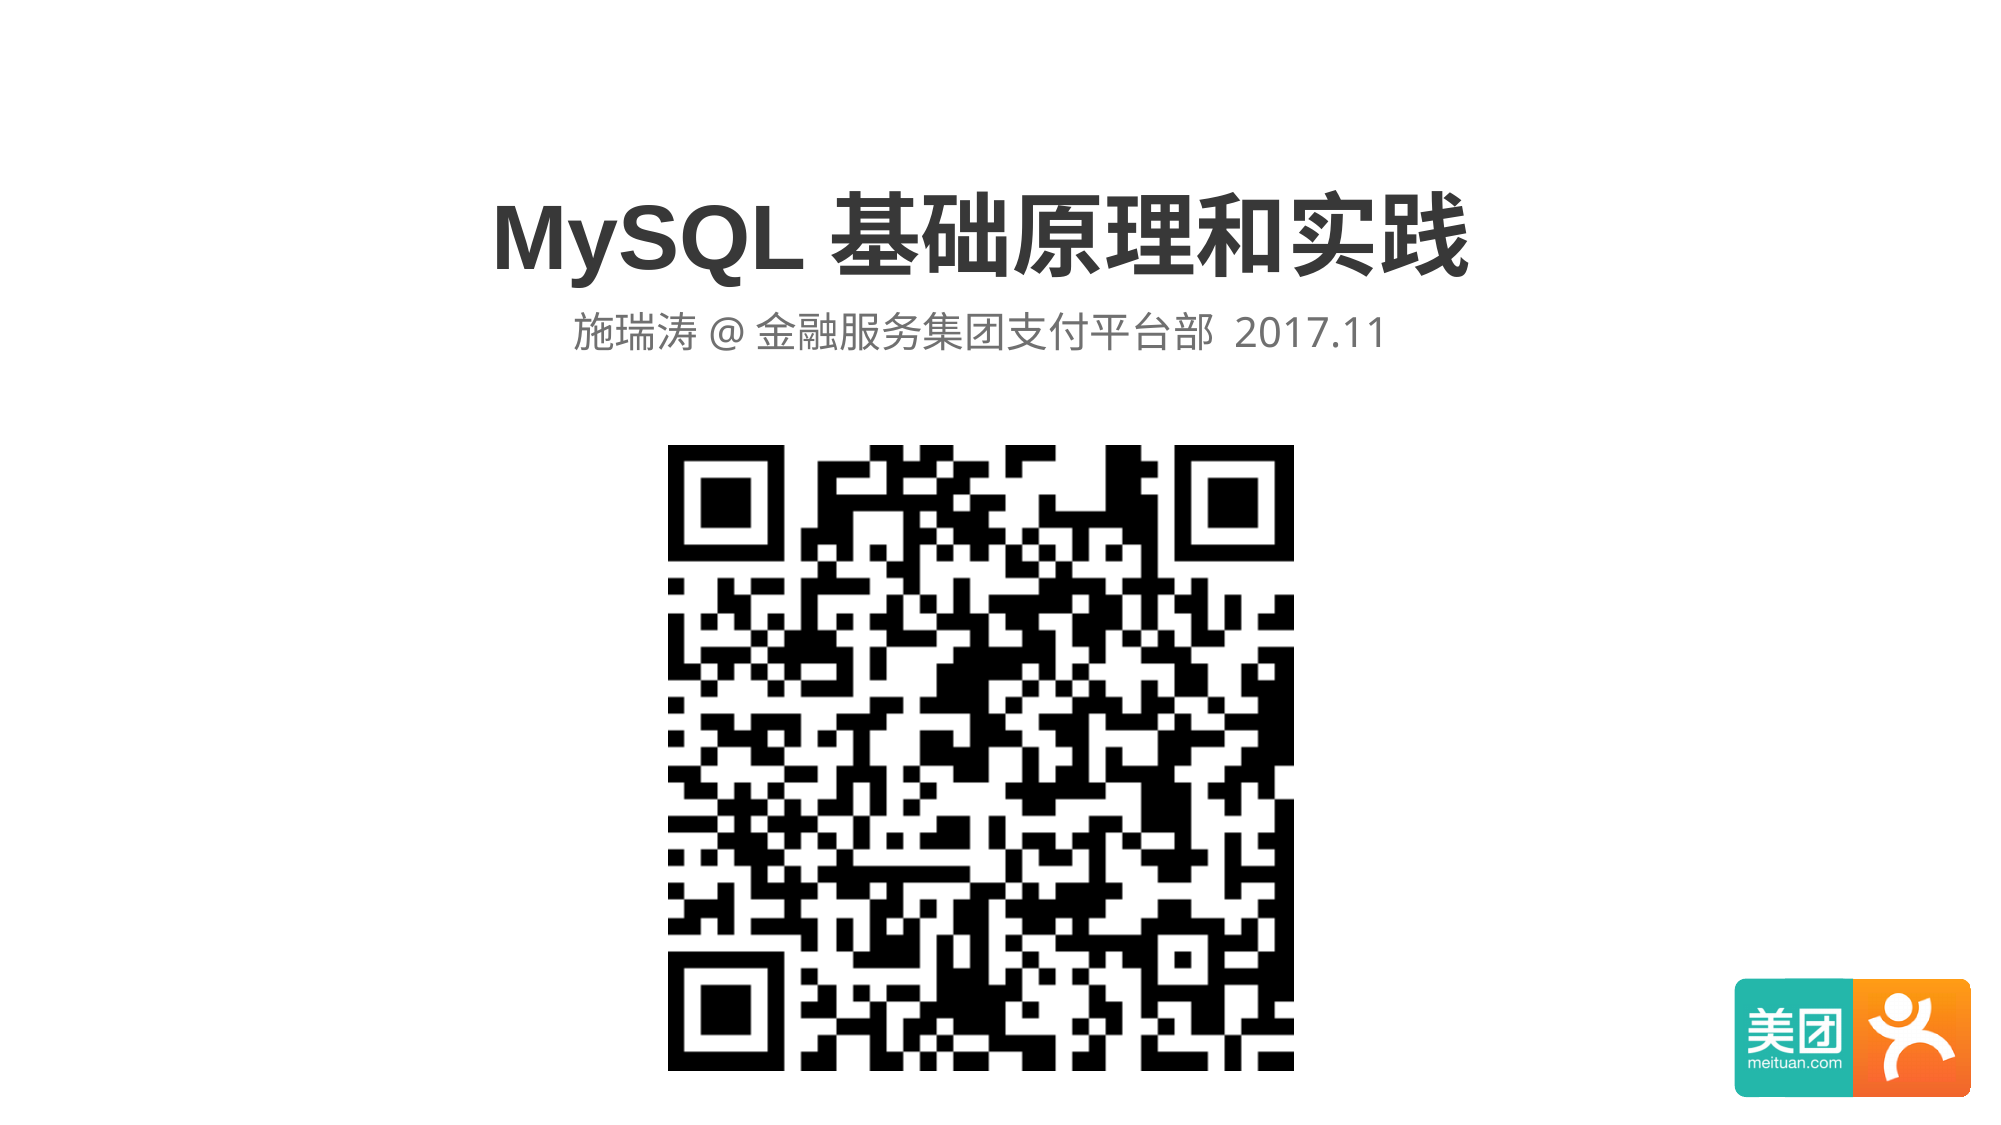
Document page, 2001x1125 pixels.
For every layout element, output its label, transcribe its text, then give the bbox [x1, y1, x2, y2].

text_box MySQL基础原理和实践 [488, 119, 1475, 291]
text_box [1734, 978, 1972, 1098]
text_box 施瑞涛@金融服务集团支付平台部 2017.11 [570, 302, 1393, 359]
picture [668, 445, 1294, 1072]
